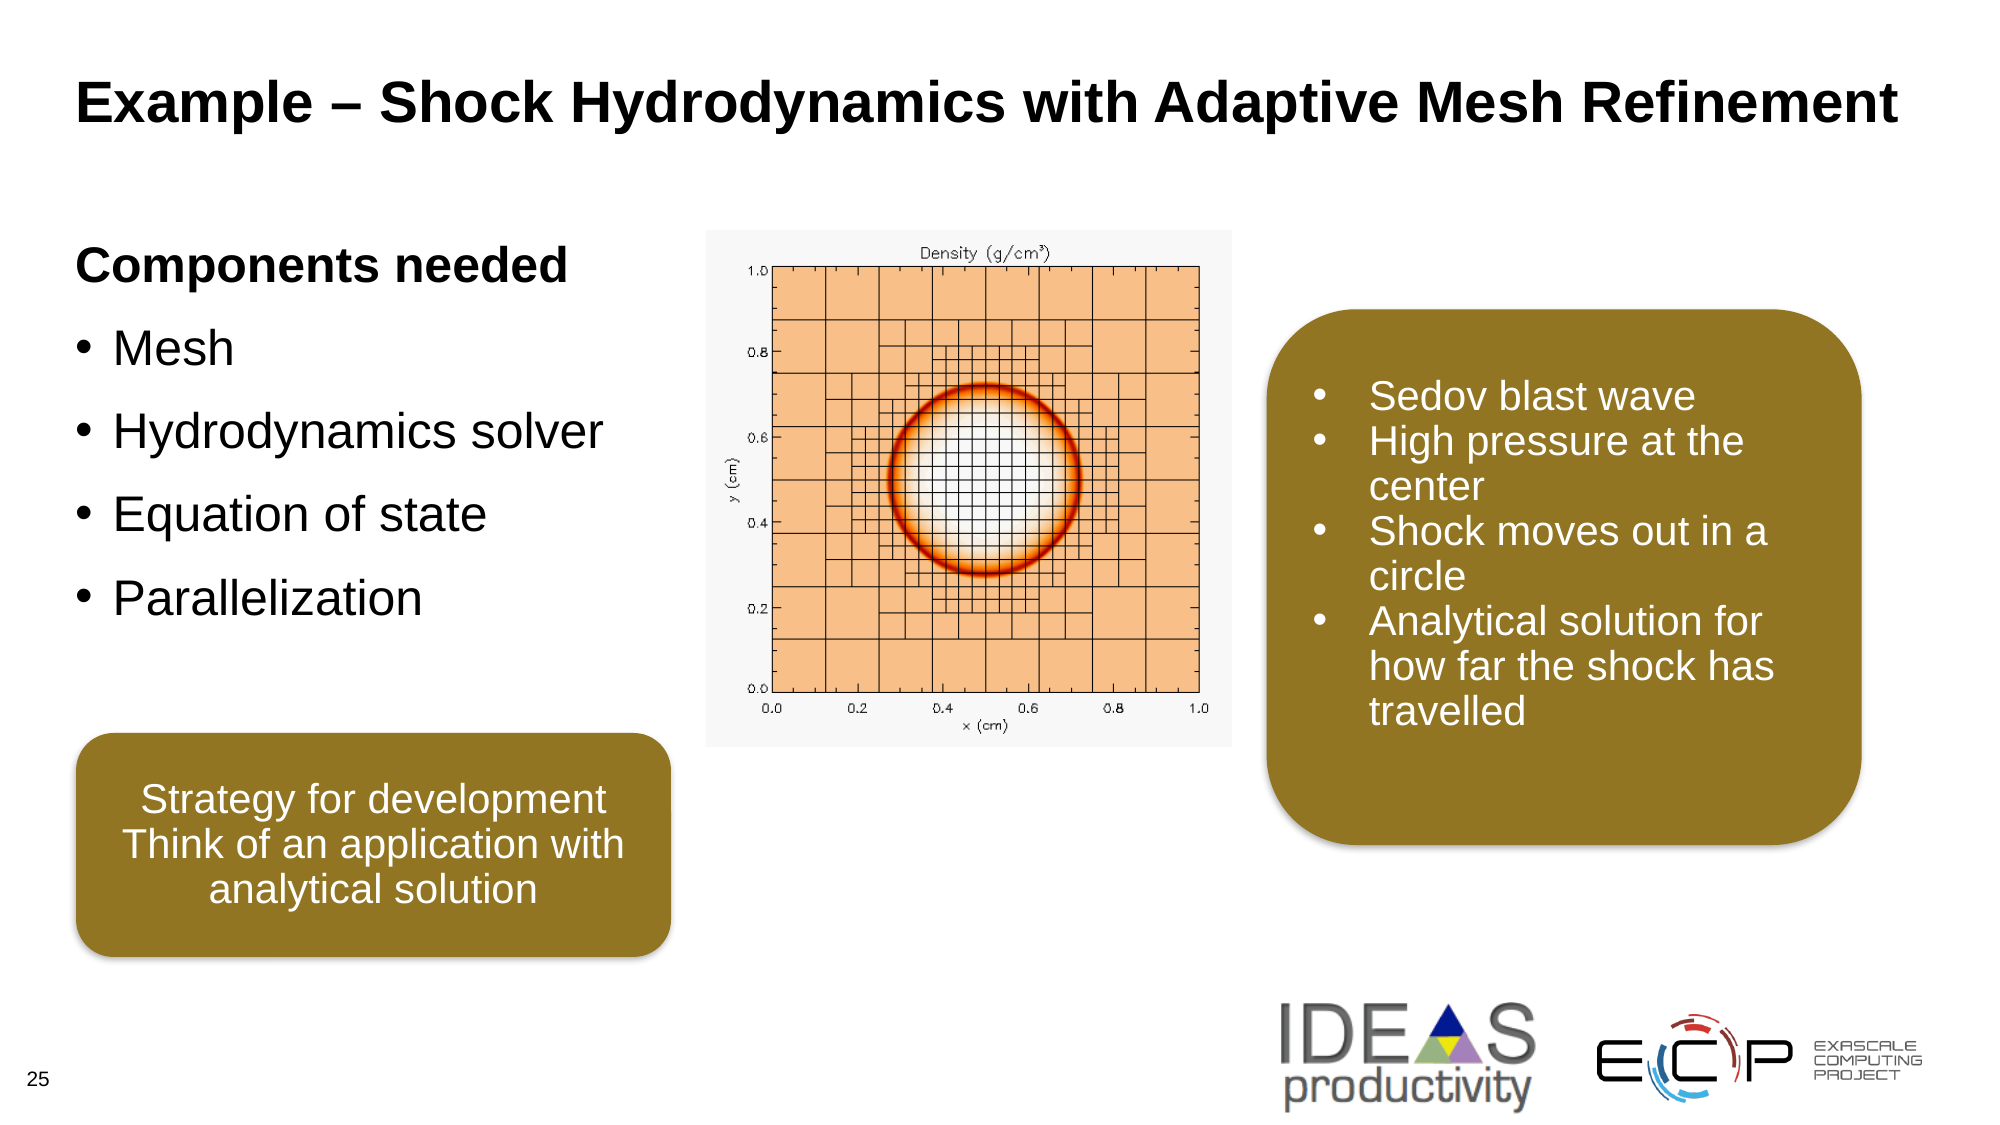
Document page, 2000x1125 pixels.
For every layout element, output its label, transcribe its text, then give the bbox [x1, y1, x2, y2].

title Example – Shock Hydrodynamics with Adaptive Mesh Refinement [59, 67, 1926, 218]
text_box Strategy for development Think of an application with analytical solution [76, 732, 672, 957]
list Components needed Mesh Hydrodynamics solver Equation of state Parallelization [59, 218, 768, 659]
picture [1597, 1014, 1922, 1103]
text_box Sedov blast wave High pressure at the center Shock moves out in a circle Analytical solution for how far the shock has travelled [1266, 309, 1862, 846]
picture [705, 230, 1233, 747]
picture [1280, 1002, 1537, 1114]
